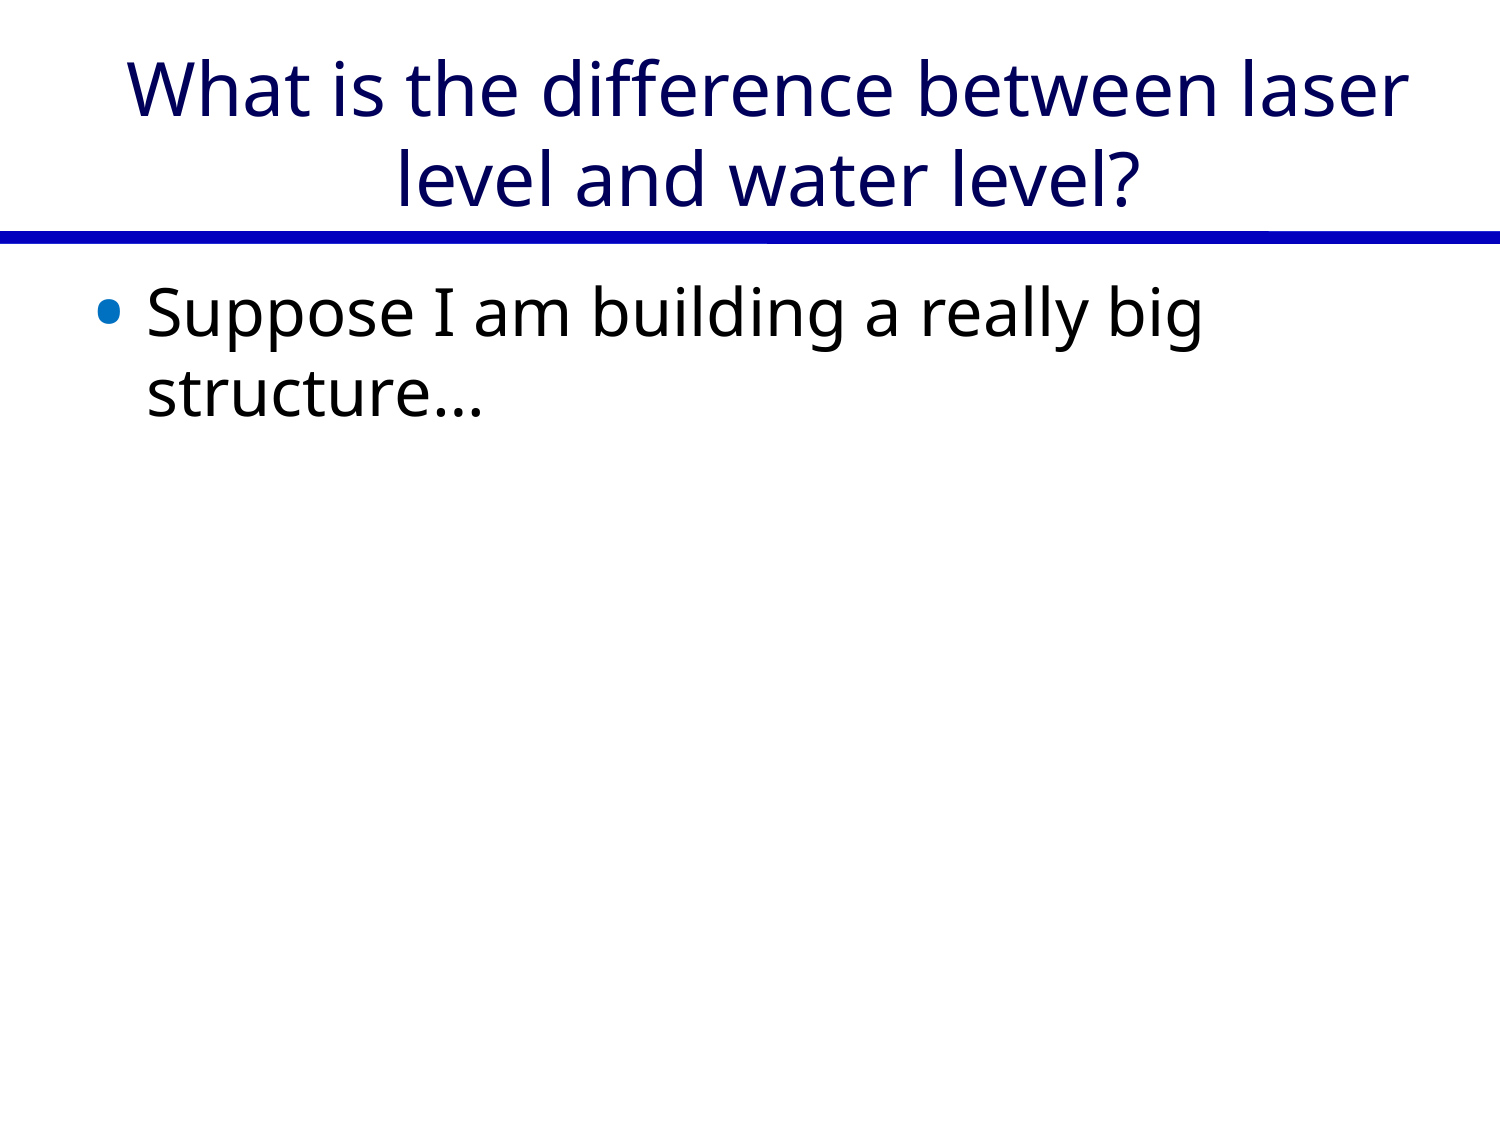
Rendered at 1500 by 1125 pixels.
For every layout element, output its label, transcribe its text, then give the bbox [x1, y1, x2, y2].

title What is the difference between laser level and water level? [75, 37, 1463, 225]
list Suppose I am building a really big structure… [74, 262, 1426, 1006]
